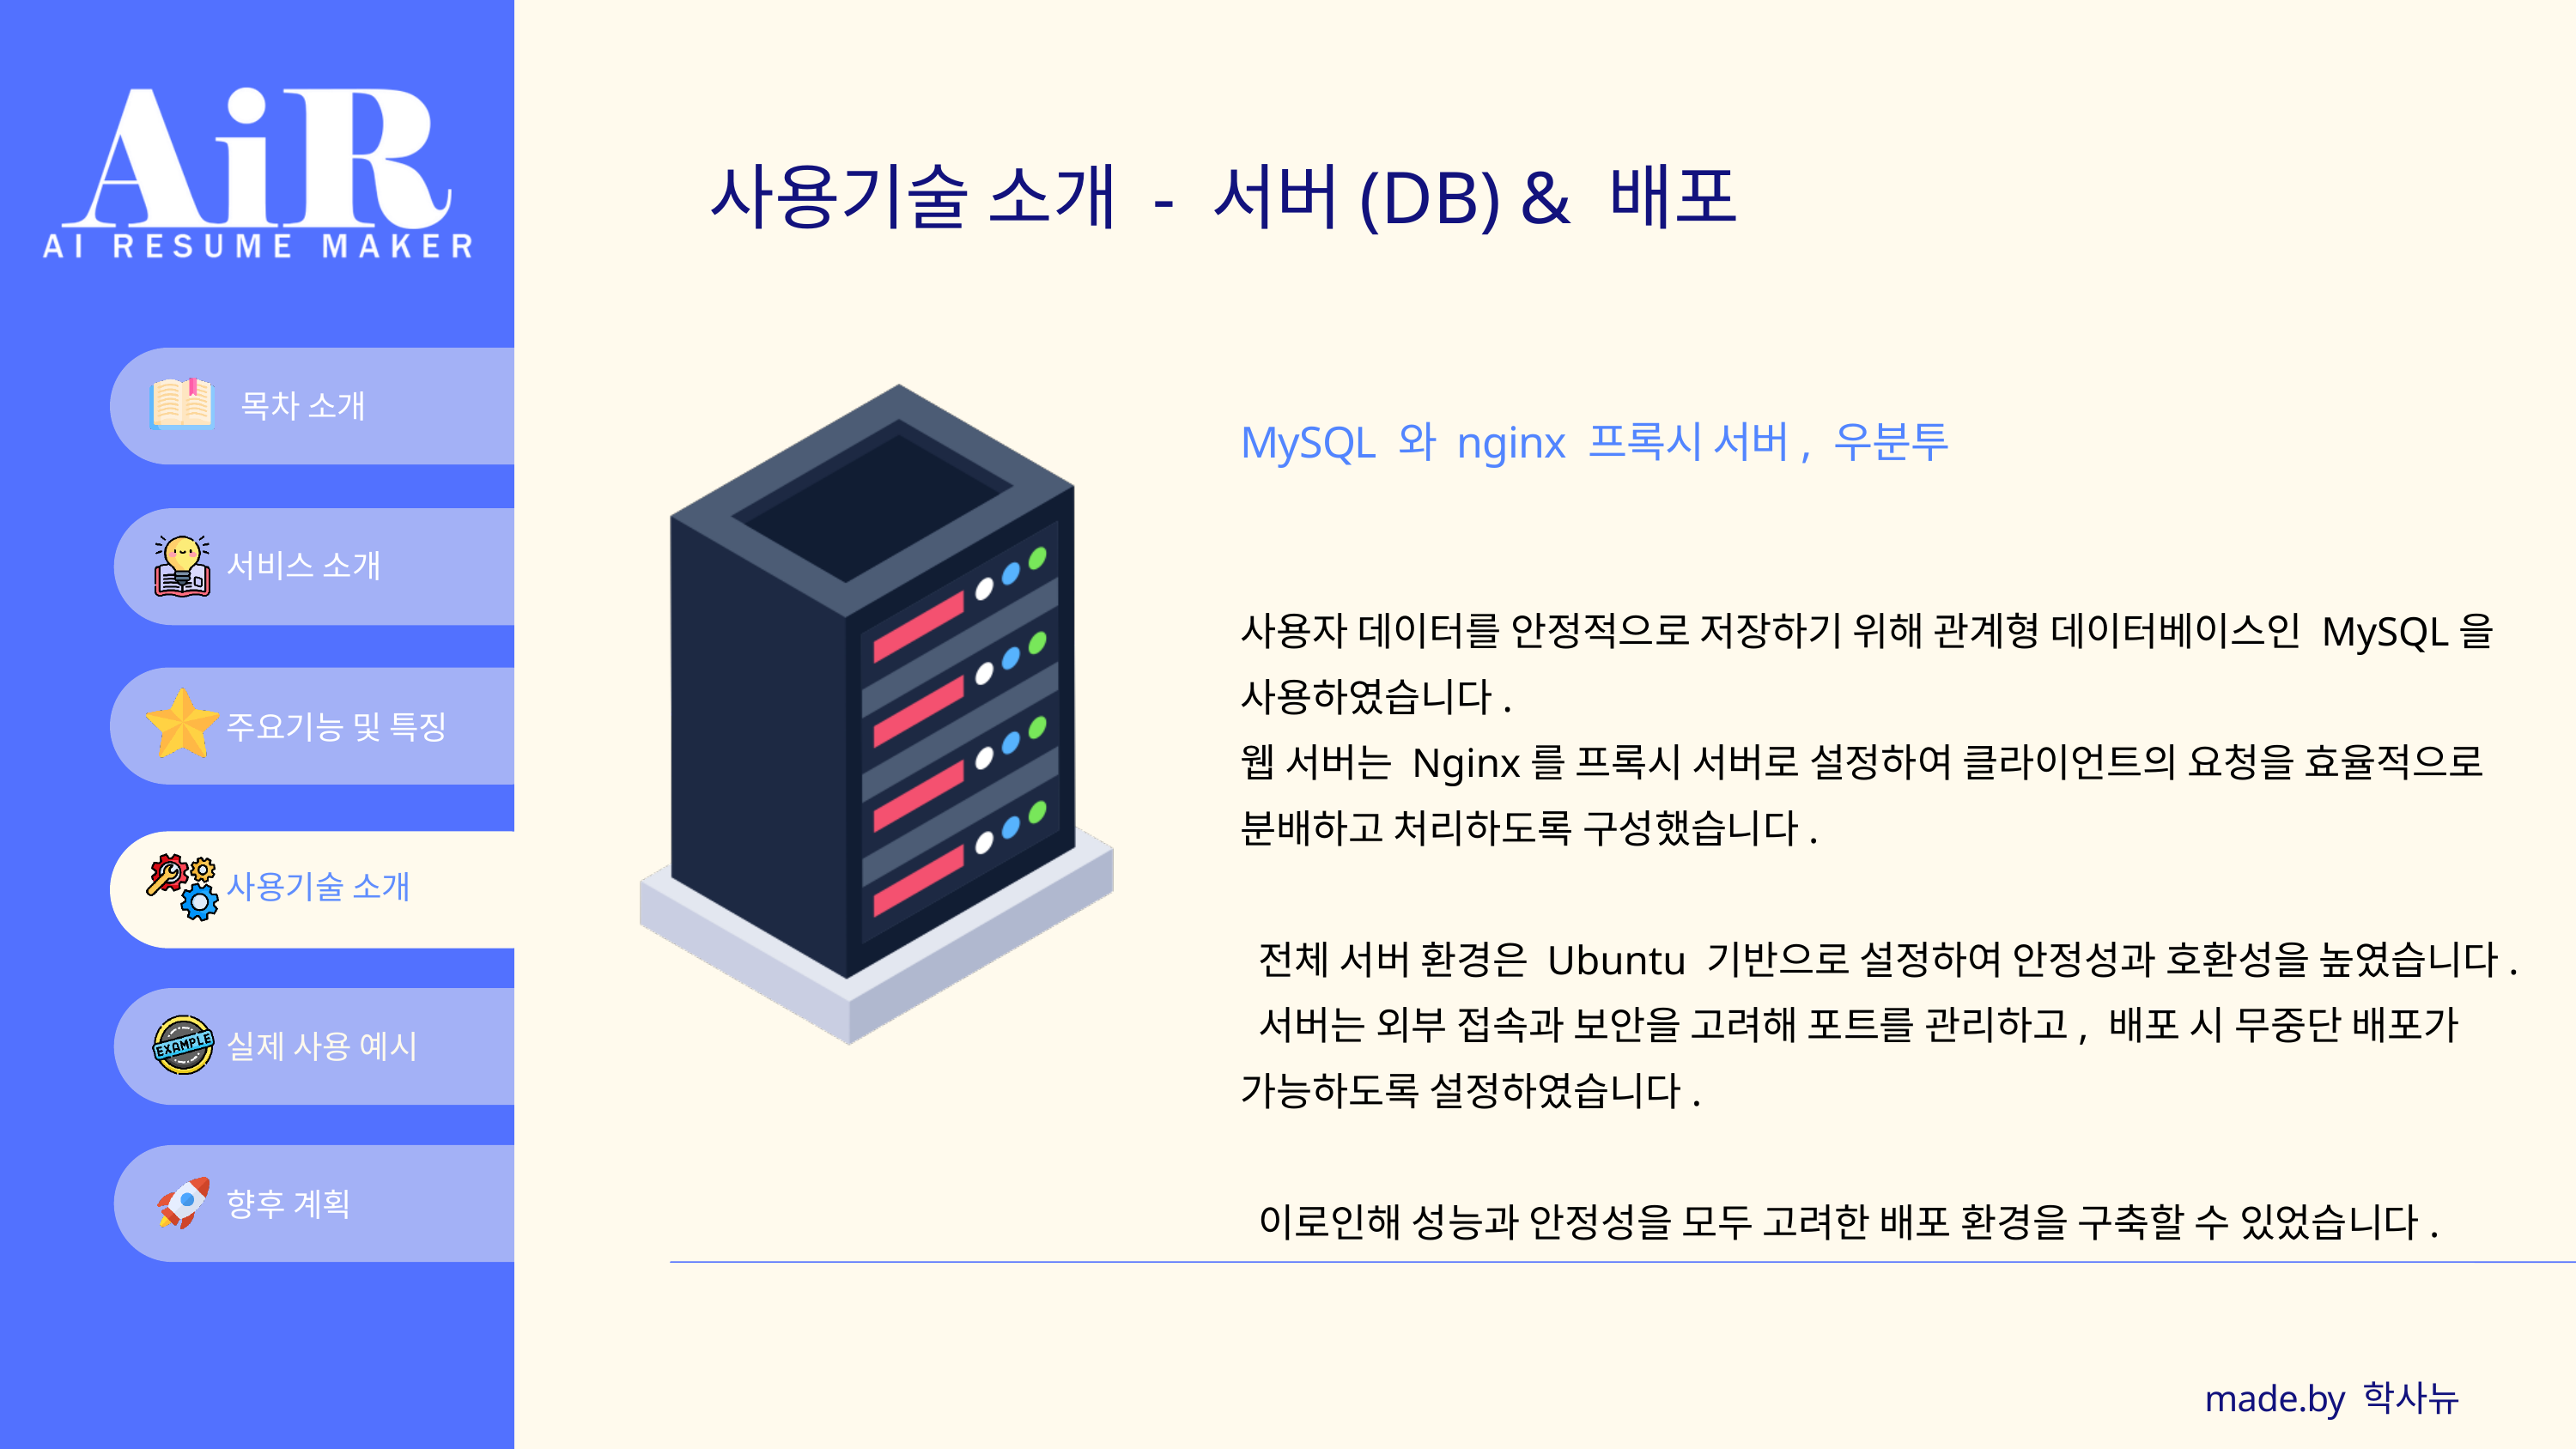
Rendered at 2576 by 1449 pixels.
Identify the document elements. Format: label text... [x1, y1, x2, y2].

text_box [0, 0, 515, 1449]
text_box 사용자 데이터를 안정적으로 저장하기 위해 관계형 데이터베이스인 MySQL을 사용하였습니다. 웹 서버는 Nginx를 프록시 서버로 설정하여 클라이언트의 요청을 효율적으로 분배하고 처리하도록 구성했습니다. 전체 서버 환경은 Ubuntu 기반으로 설정하여 안정성과 호환성을 높였습니다. 서버는 외부 접속과 보안을 고려해 포트를 관리하고, 배포 시 무중단 배포가 가능하도록 설정하였습니다. 이로인해 성능과 안정성을 모두 고려한 배포 환경을 구축할 수 있었습니다. [1240, 588, 2537, 1246]
text_box made.by 학사뉴 [2204, 1368, 2554, 1419]
text_box 사용기술 소개 - 서버(DB) & 배포 [708, 152, 2220, 239]
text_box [109, 347, 574, 1263]
text_box [576, 371, 1221, 1059]
text_box MySQL 와 nginx 프록시 서버, 우분투 [1240, 406, 2409, 467]
